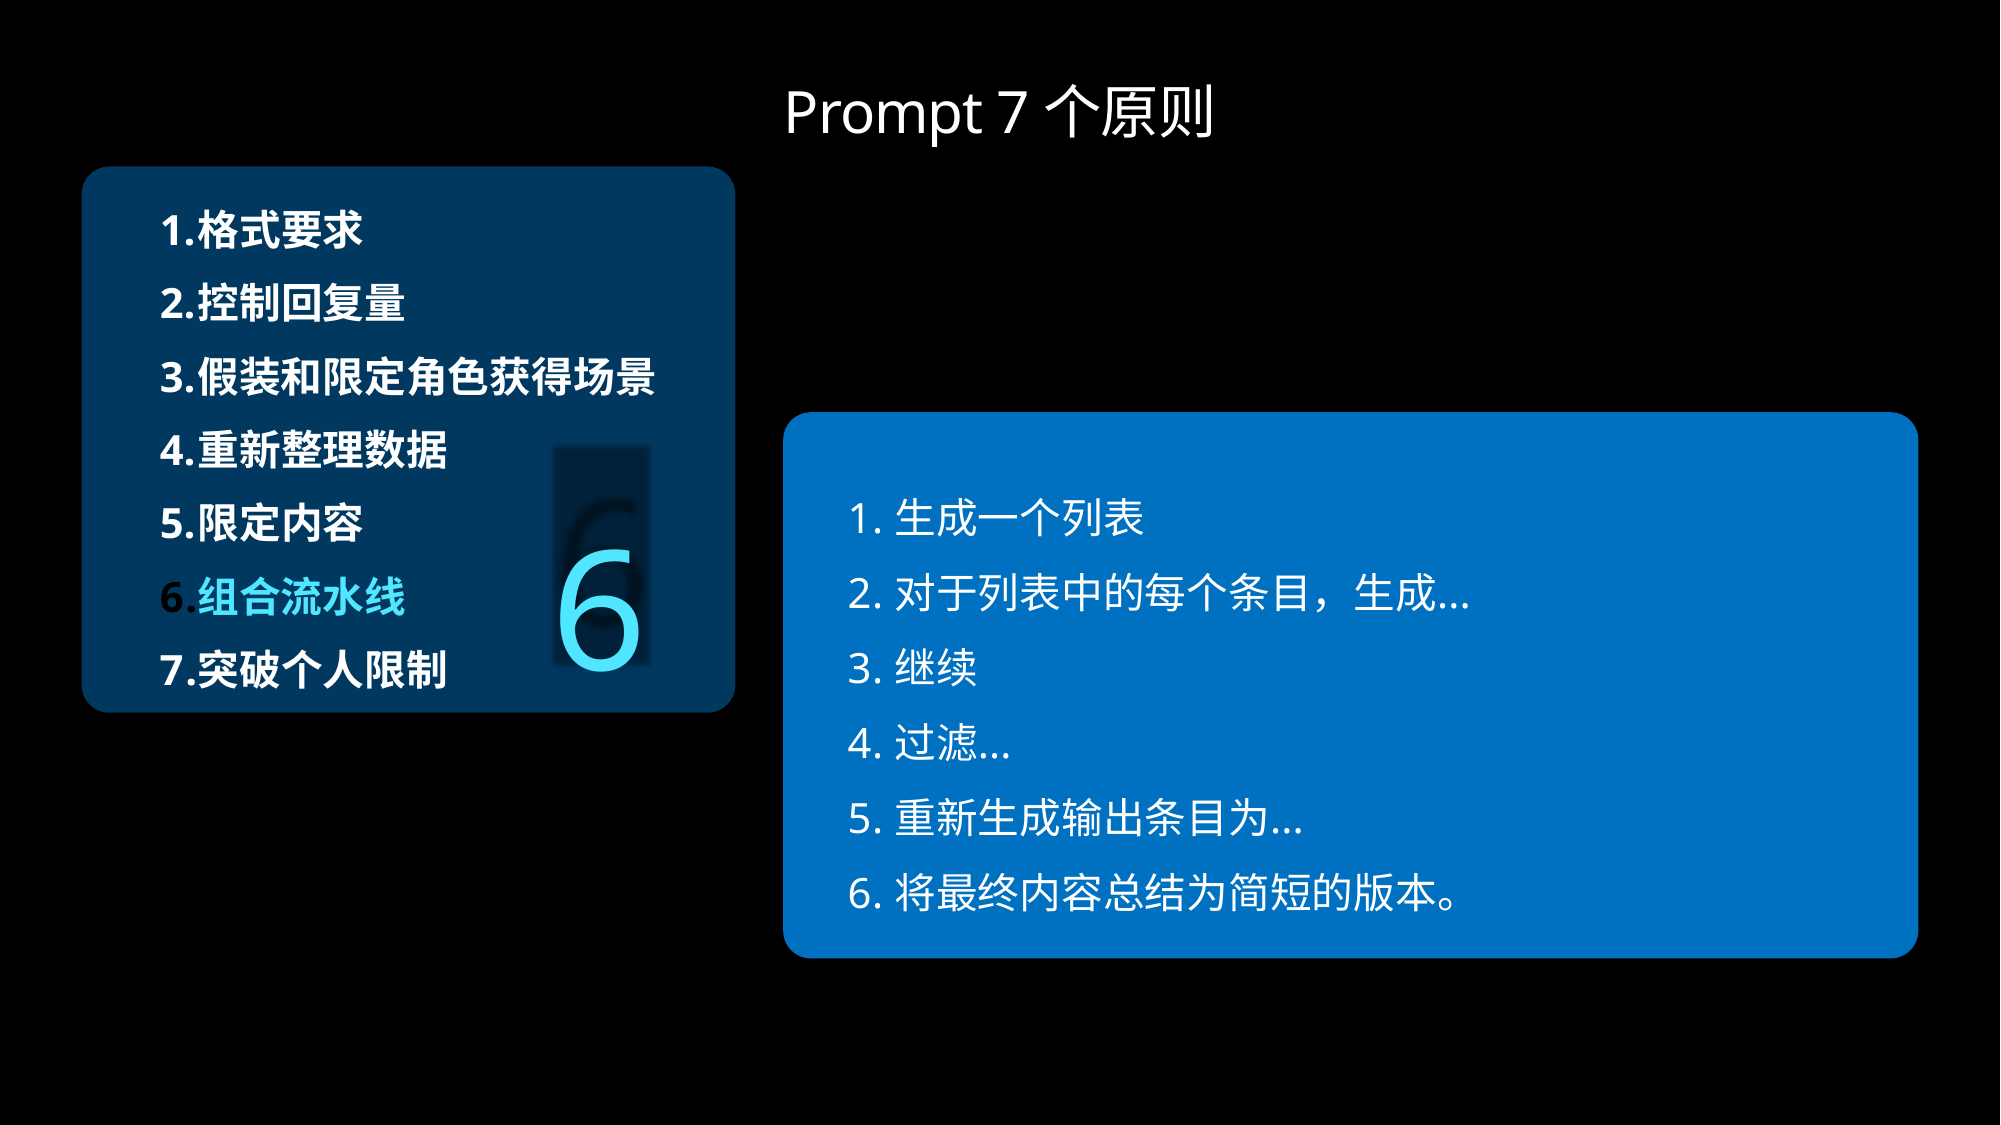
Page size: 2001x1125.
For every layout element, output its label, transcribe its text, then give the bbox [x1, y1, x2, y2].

title Prompt 7个原则 [96, 75, 1904, 146]
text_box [81, 166, 1919, 959]
